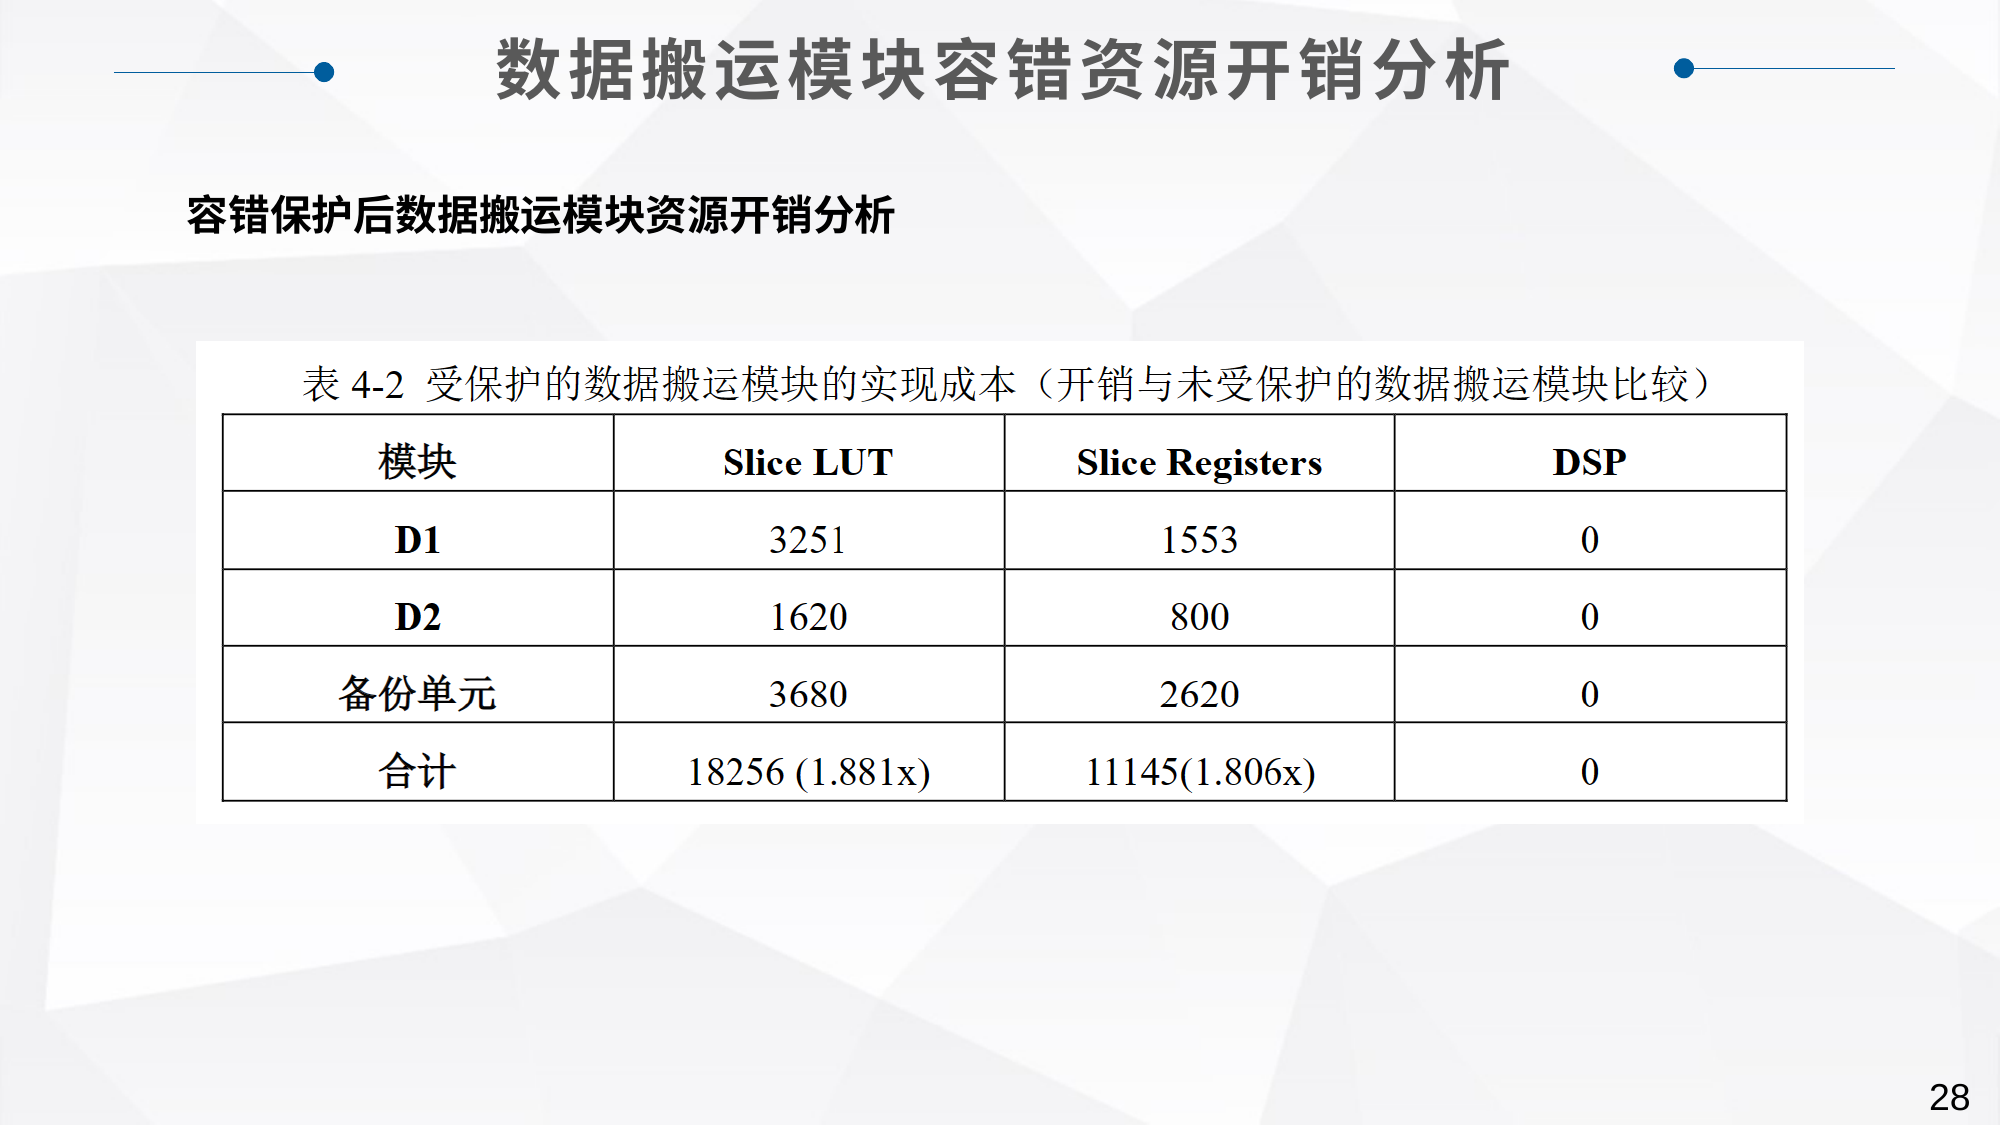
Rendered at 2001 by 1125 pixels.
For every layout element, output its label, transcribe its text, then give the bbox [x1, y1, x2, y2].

picture [0, 0, 2000, 1125]
text_box 数据搬运模块容错资源开销分析 [481, 20, 1527, 115]
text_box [113, 61, 335, 83]
text_box 容错保护后数据搬运模块资源开销分析 [171, 181, 912, 246]
slide_number 28 [1716, 1065, 2000, 1125]
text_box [1673, 58, 1896, 79]
